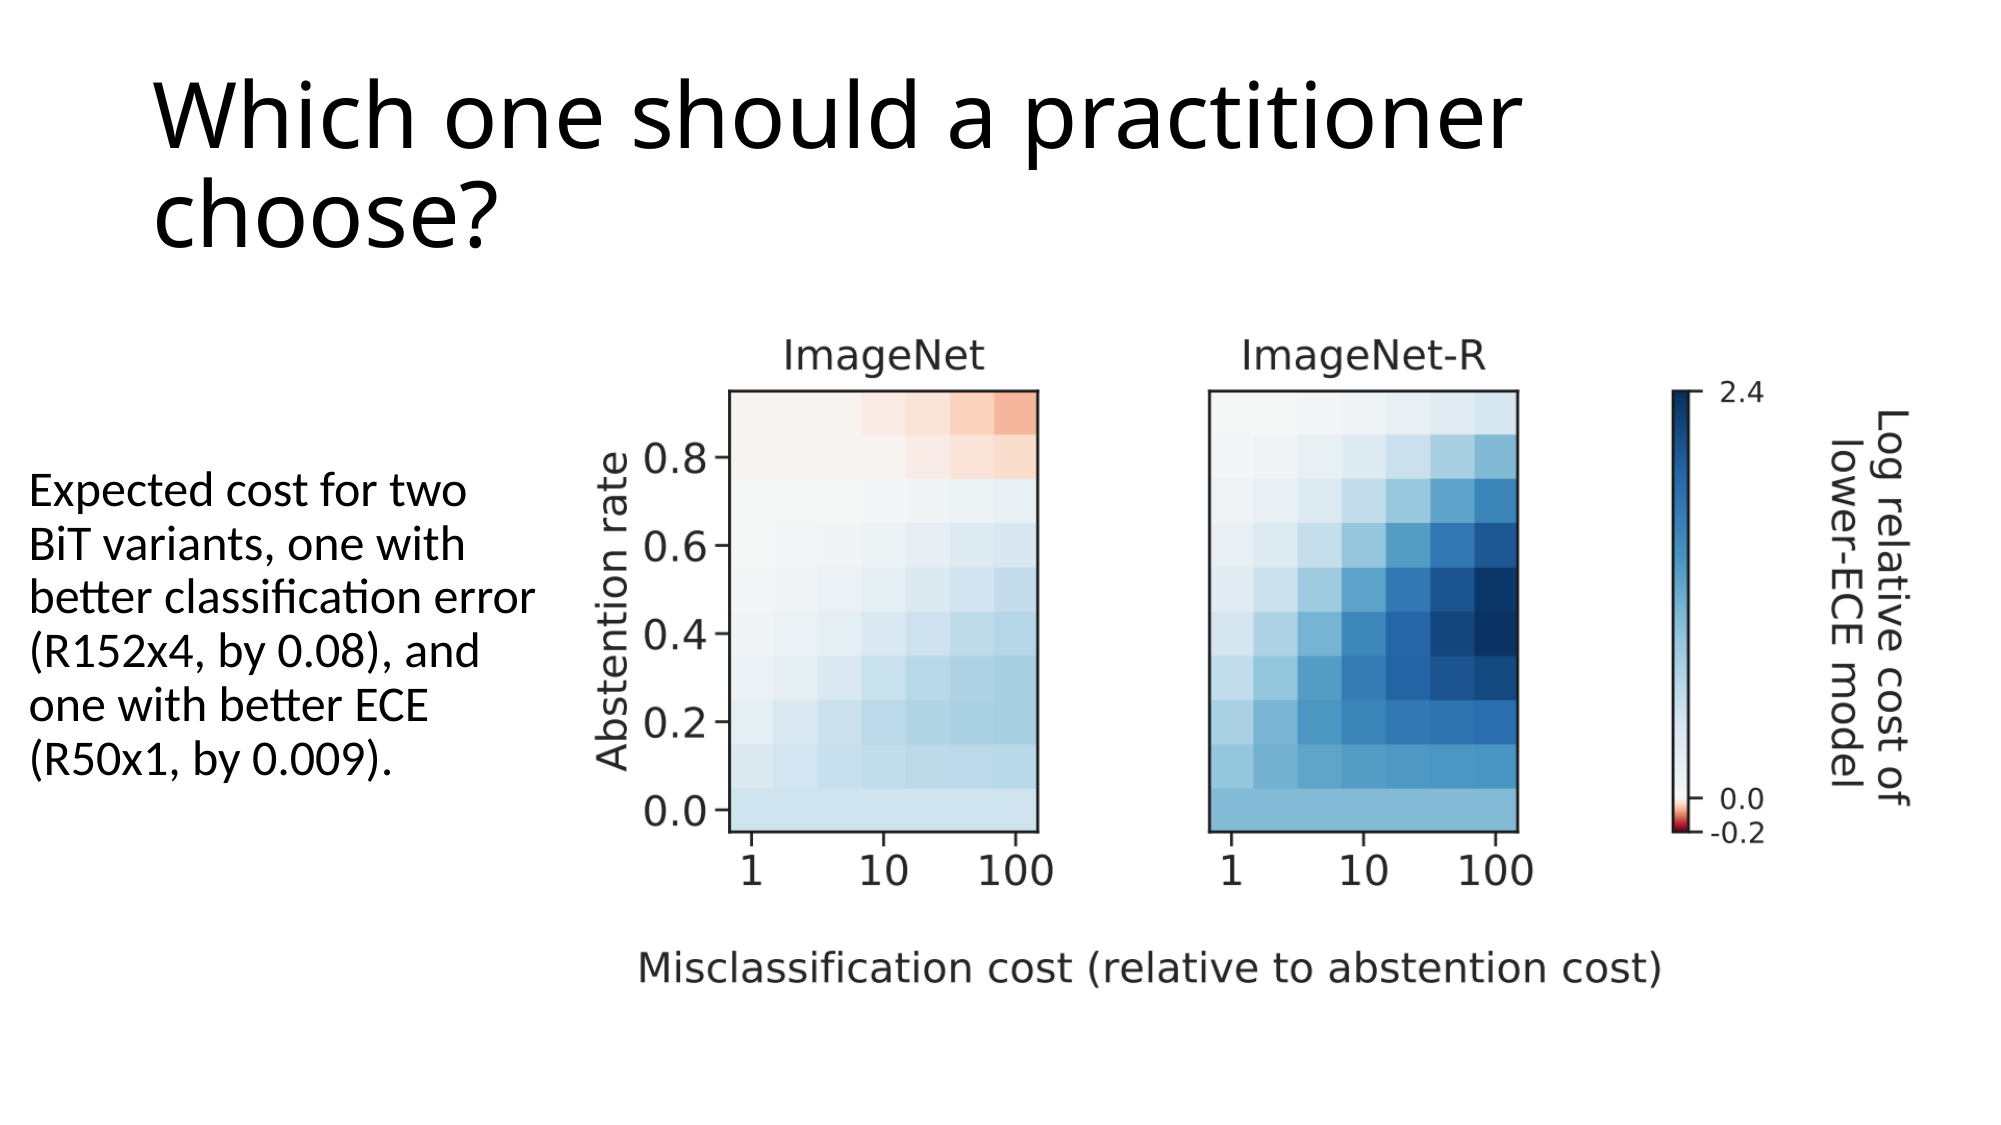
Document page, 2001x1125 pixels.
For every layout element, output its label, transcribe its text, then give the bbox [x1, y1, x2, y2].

list Expected cost for two BiT variants, one with better classification error (R152x4, by 0.08), and one with better ECE (R50x1, by 0.009). [13, 455, 553, 1125]
title Which one should a practitioner choose? [137, 59, 1863, 278]
picture [552, 283, 2000, 1030]
